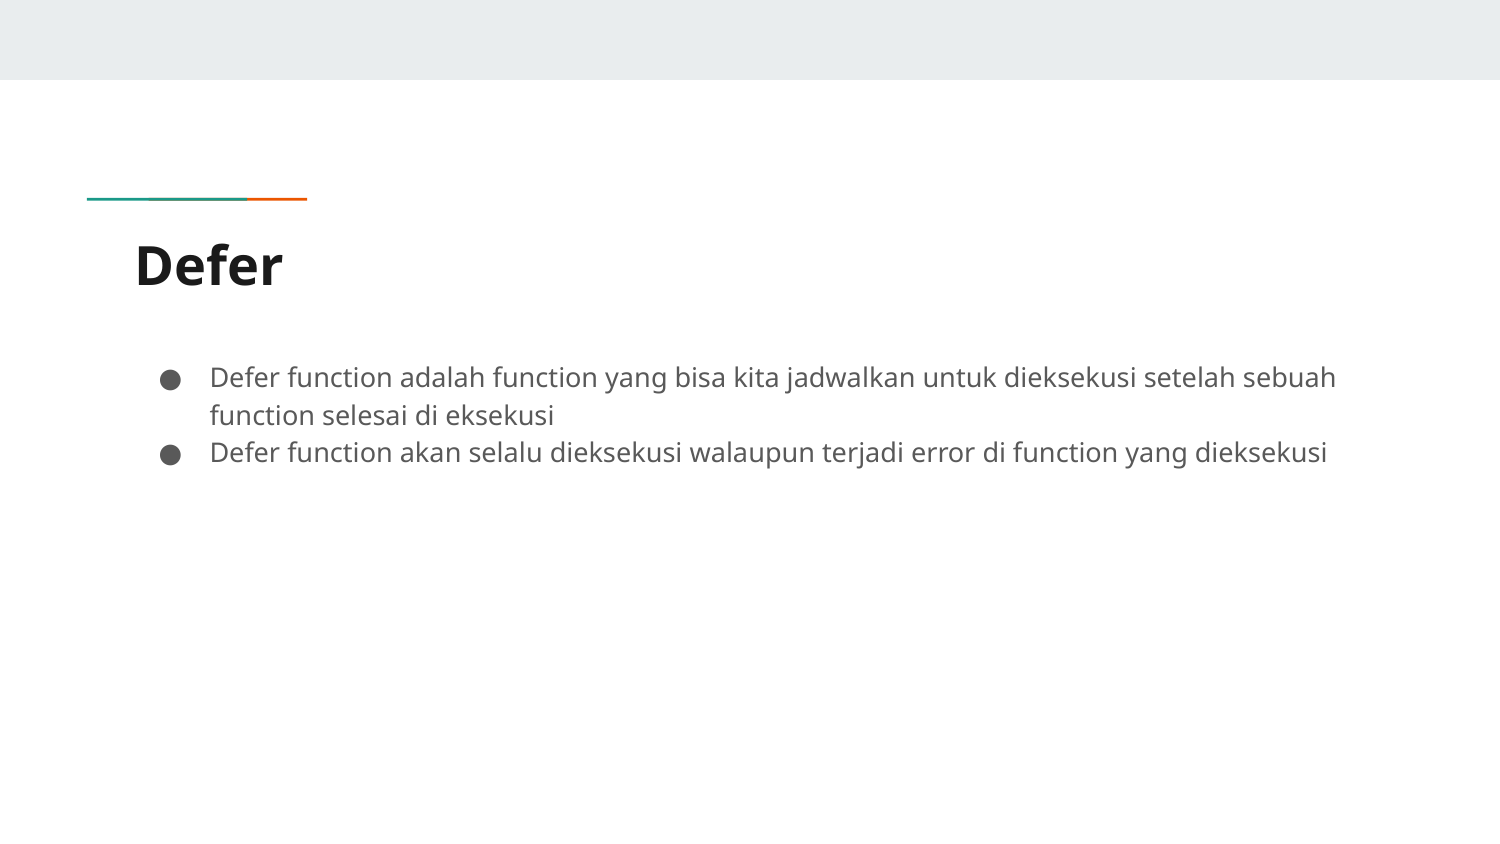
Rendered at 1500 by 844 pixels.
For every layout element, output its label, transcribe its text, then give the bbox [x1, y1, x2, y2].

title Defer [119, 216, 1381, 305]
list Defer function adalah function yang bisa kita jadwalkan untuk dieksekusi setelah sebuah function selesai di eksekusi Defer function akan selalu dieksekusi walaupun terjadi error di function yang dieksekusi [119, 341, 1381, 712]
